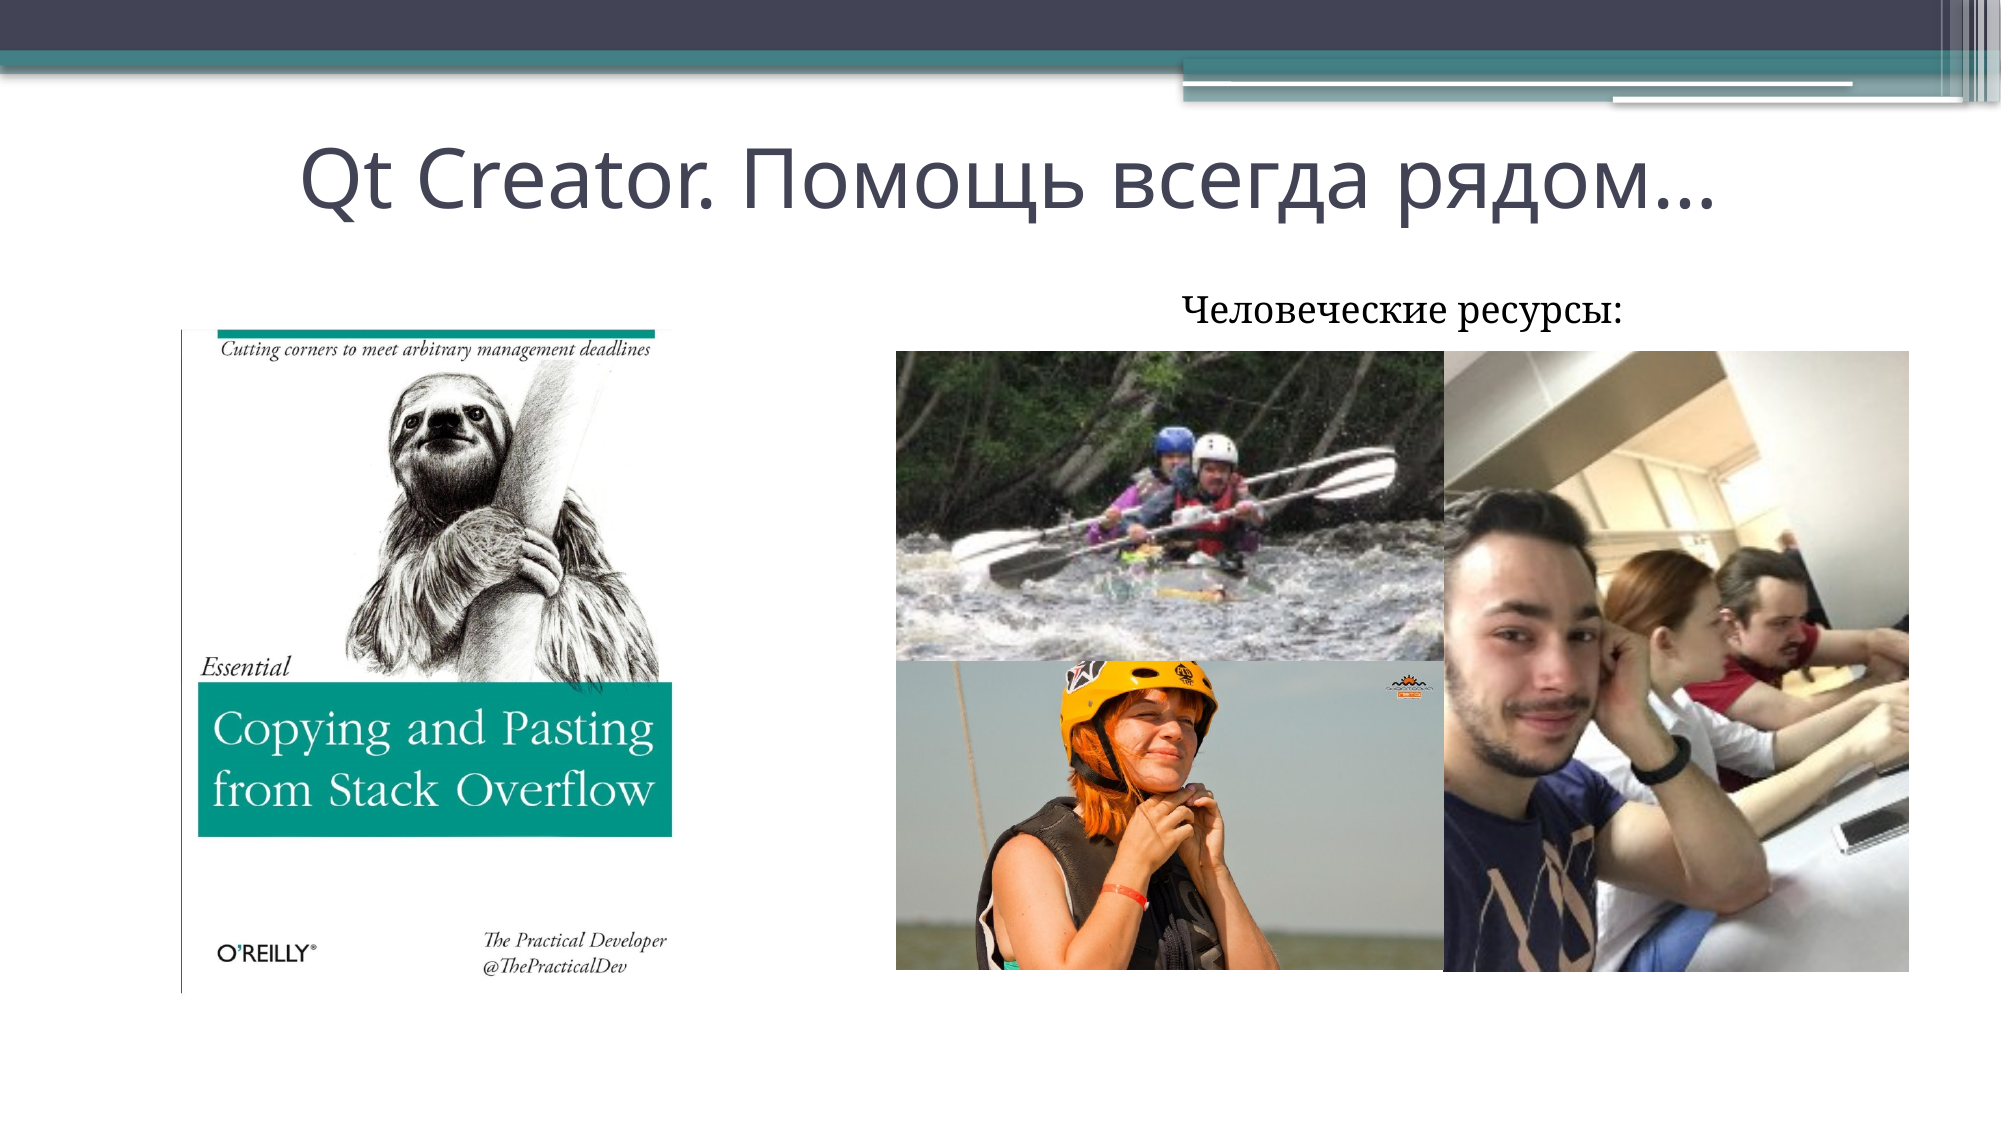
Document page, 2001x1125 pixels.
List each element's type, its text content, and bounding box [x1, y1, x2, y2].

title Qt Creator. Помощь всегда рядом… [108, 87, 1909, 263]
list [181, 329, 691, 998]
picture [895, 351, 1909, 972]
text_box Человеческие ресурсы: [896, 279, 1909, 339]
